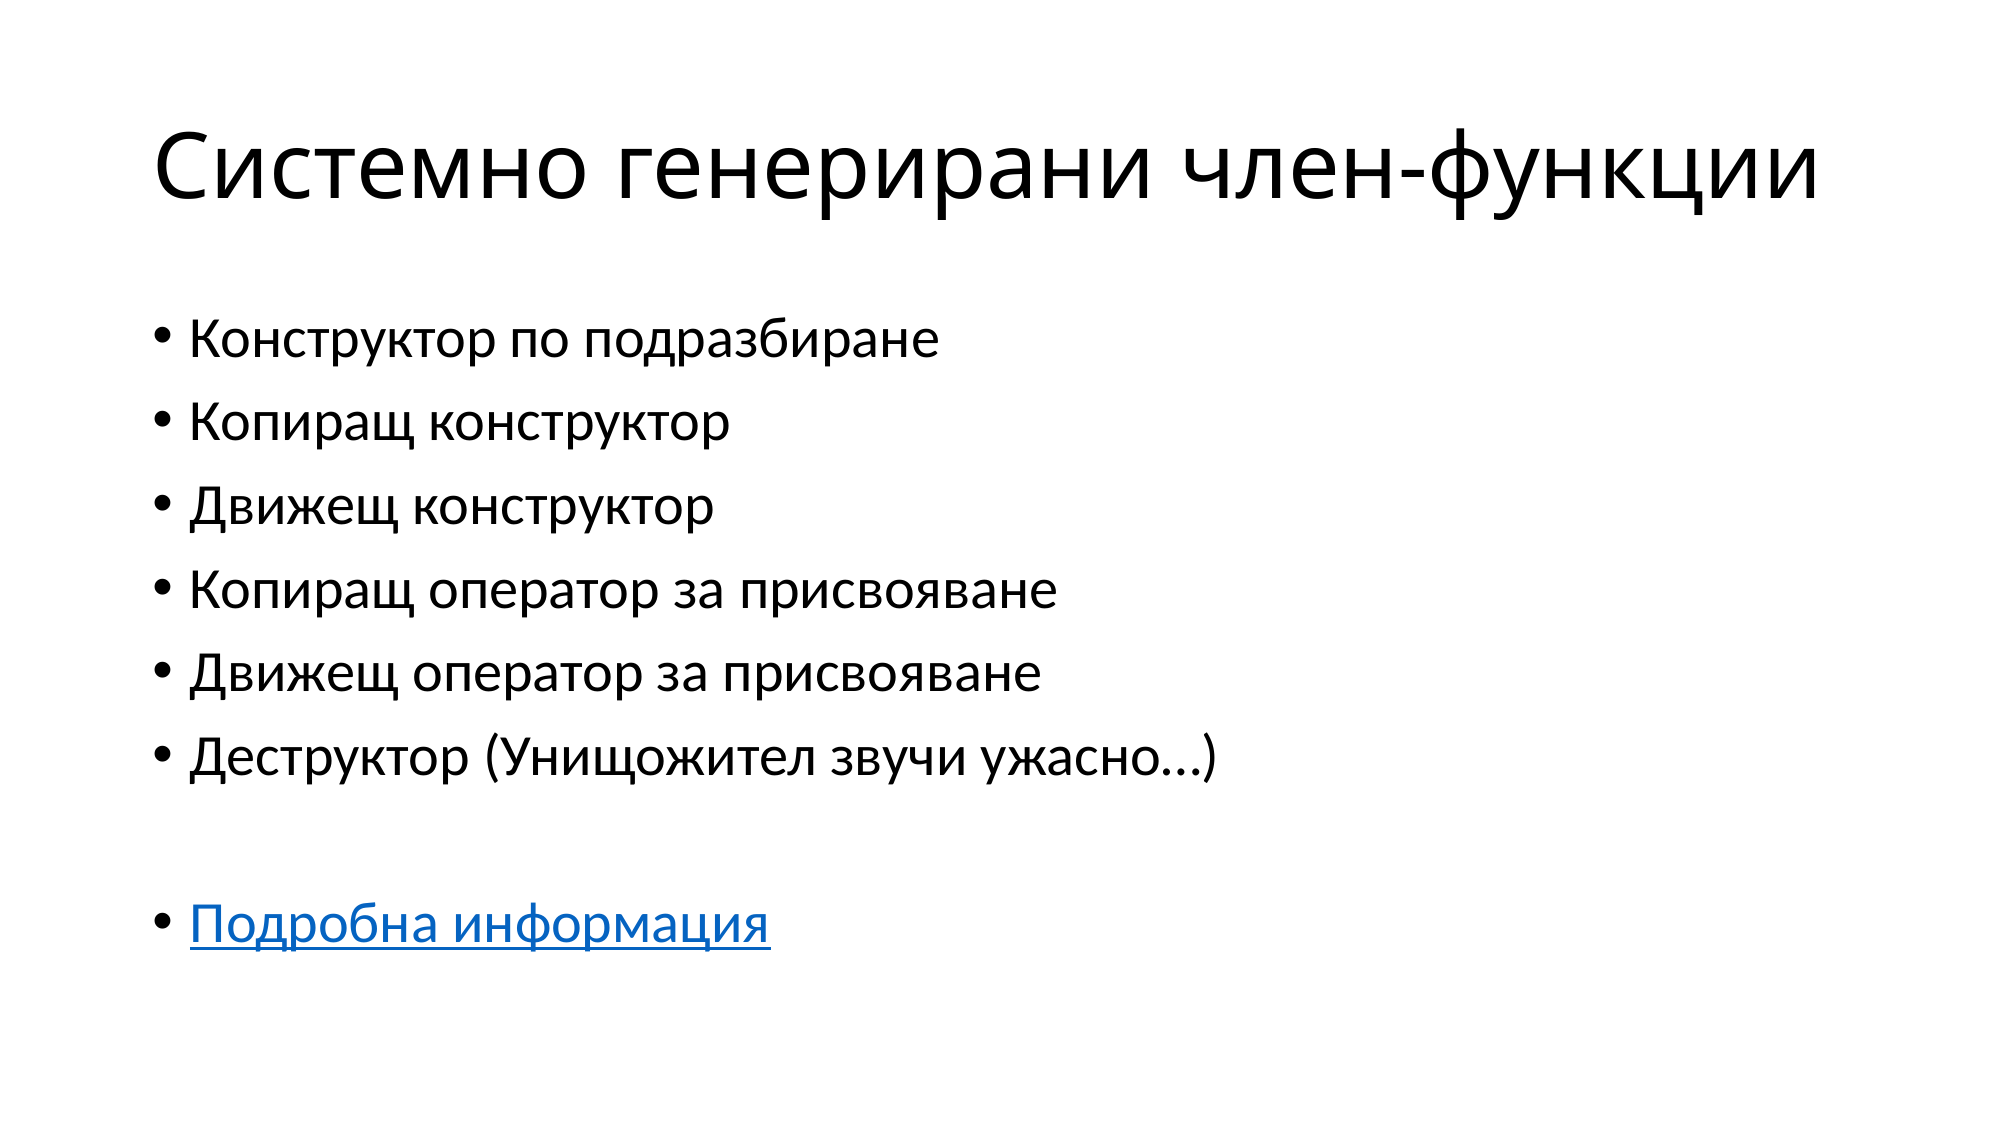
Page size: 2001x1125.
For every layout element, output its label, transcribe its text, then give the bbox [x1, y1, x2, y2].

list Конструктор по подразбиране Копиращ конструктор Движещ конструктор Копиращ оператор за присвояване Движещ оператор за присвояване Деструктор (Унищожител звучи ужасно…) Подробна информация [137, 299, 1863, 1014]
title Системно генерирани член-функции [137, 59, 1863, 278]
